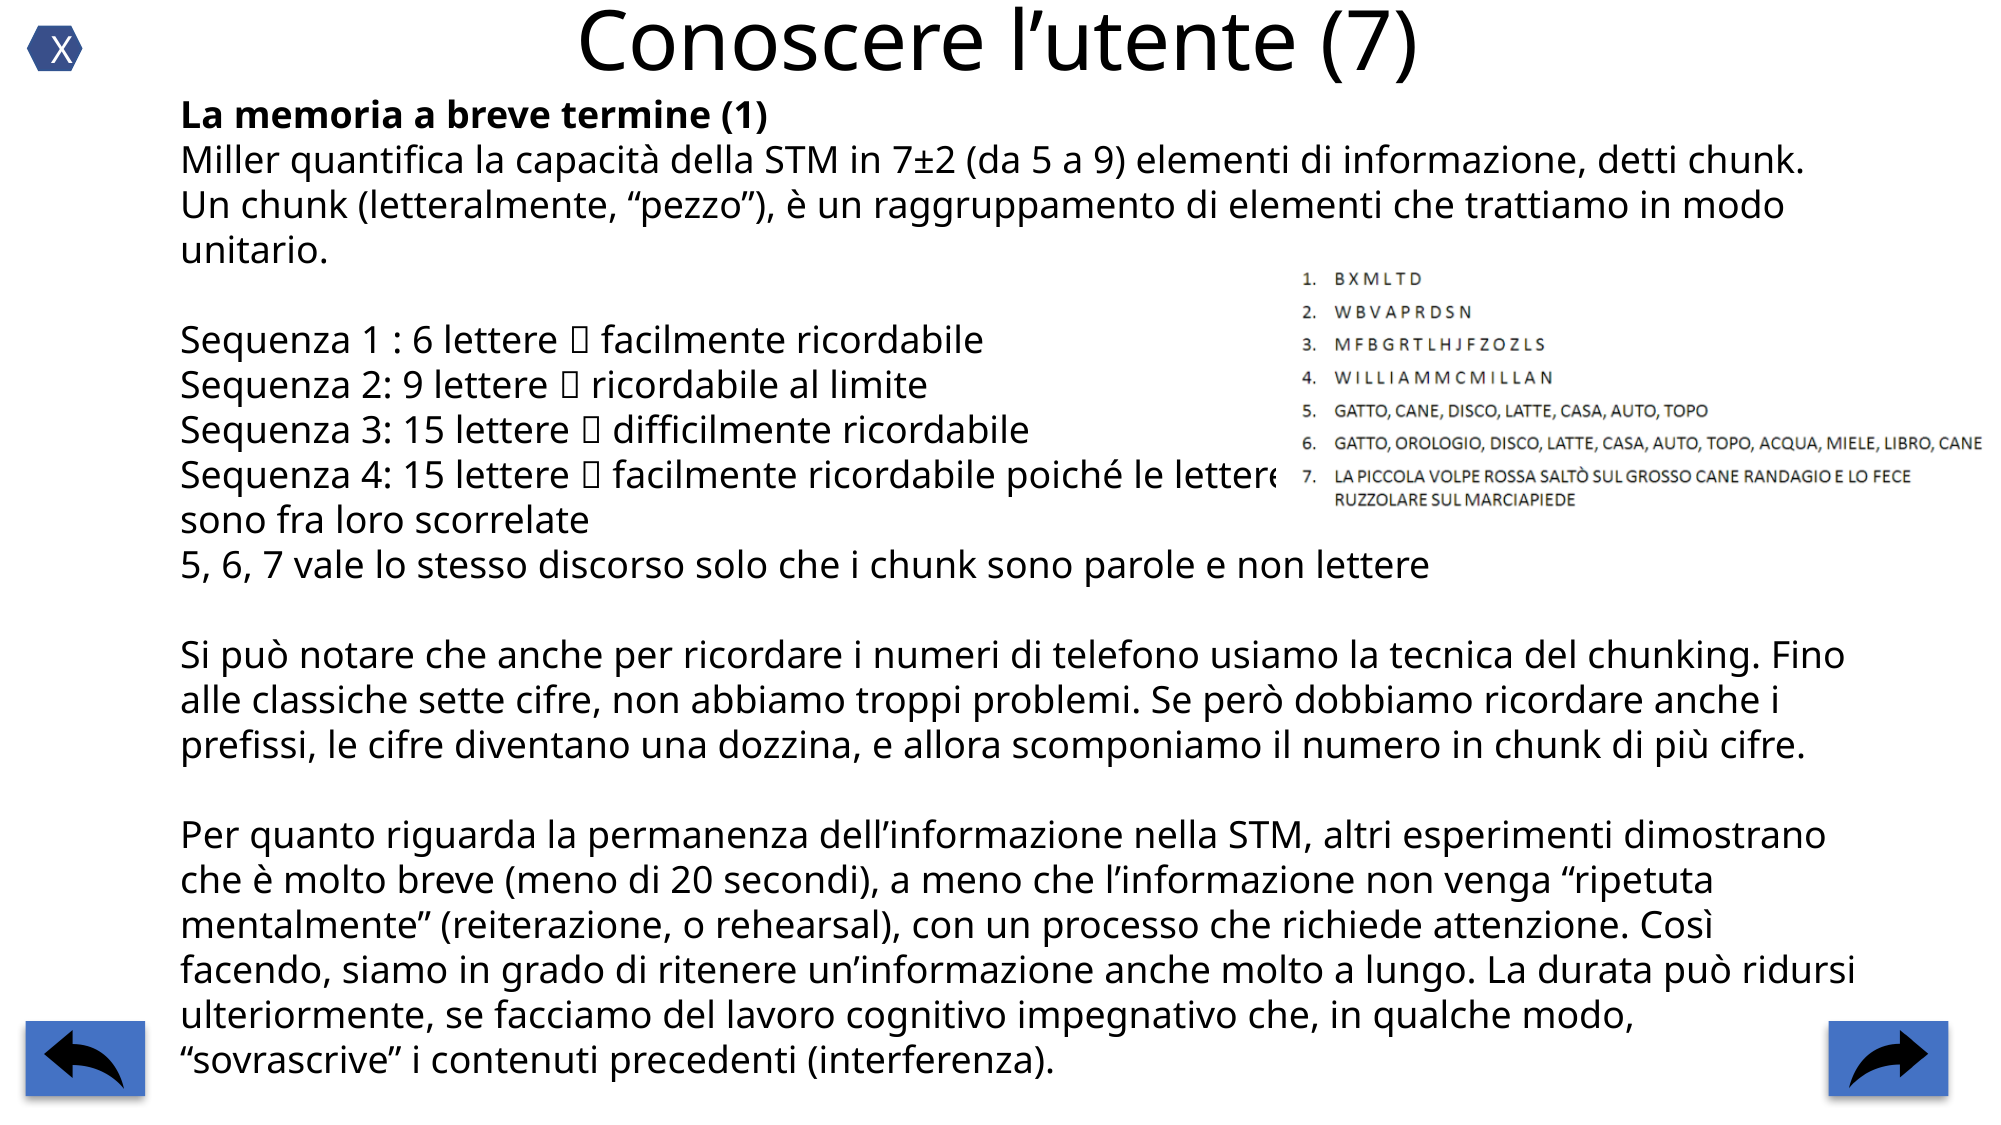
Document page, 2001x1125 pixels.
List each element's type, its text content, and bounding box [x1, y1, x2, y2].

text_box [1828, 1011, 1949, 1106]
text_box X [26, 25, 83, 72]
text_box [25, 1011, 146, 1107]
text_box La memoria a breve termine (1) Miller quantifica la capacità della STM in 7±2 (da 5 a 9) elementi di informazione, detti chunk. Un chunk (letteralmente, “pezzo”), è un raggruppamento di elementi che trattiamo in modo unitario. Sequenza 1 : 6 lettere  facilmente ricordabile Sequenza 2: 9 lettere  ricordabile al limite Sequenza 3: 15 lettere  difficilmente ricordabile Sequenza 4: 15 lettere  facilmente ricordabile poiché le lettere non sono fra loro scorrelate 5, 6, 7 vale lo stesso discorso solo che i chunk sono parole e non lettere Si può notare che anche per ricordare i numeri di telefono usiamo la tecnica del chunking. Fino alle classiche sette cifre, non abbiamo troppi problemi. Se però dobbiamo ricordare anche i prefissi, le cifre diventano una dozzina, e allora scomponiamo il numero in chunk di più cifre. Per quanto riguarda la permanenza dell’informazione nella STM, altri esperimenti dimostrano che è molto breve (meno di 20 secondi), a meno che l’informazione non venga “ripetuta mentalmente” (reiterazione, o rehearsal), con un processo che richiede attenzione. Così facendo, siamo in grado di ritenere un’informazione anche molto a lungo. La durata può ridursi ulteriormente, se facciamo del lavoro cognitivo impegnativo che, in qualche modo, “sovrascrive” i contenuti precedenti (interferenza). [165, 83, 1880, 1125]
picture [1276, 251, 2000, 531]
title Conoscere l’utente (7) [523, 0, 1472, 83]
